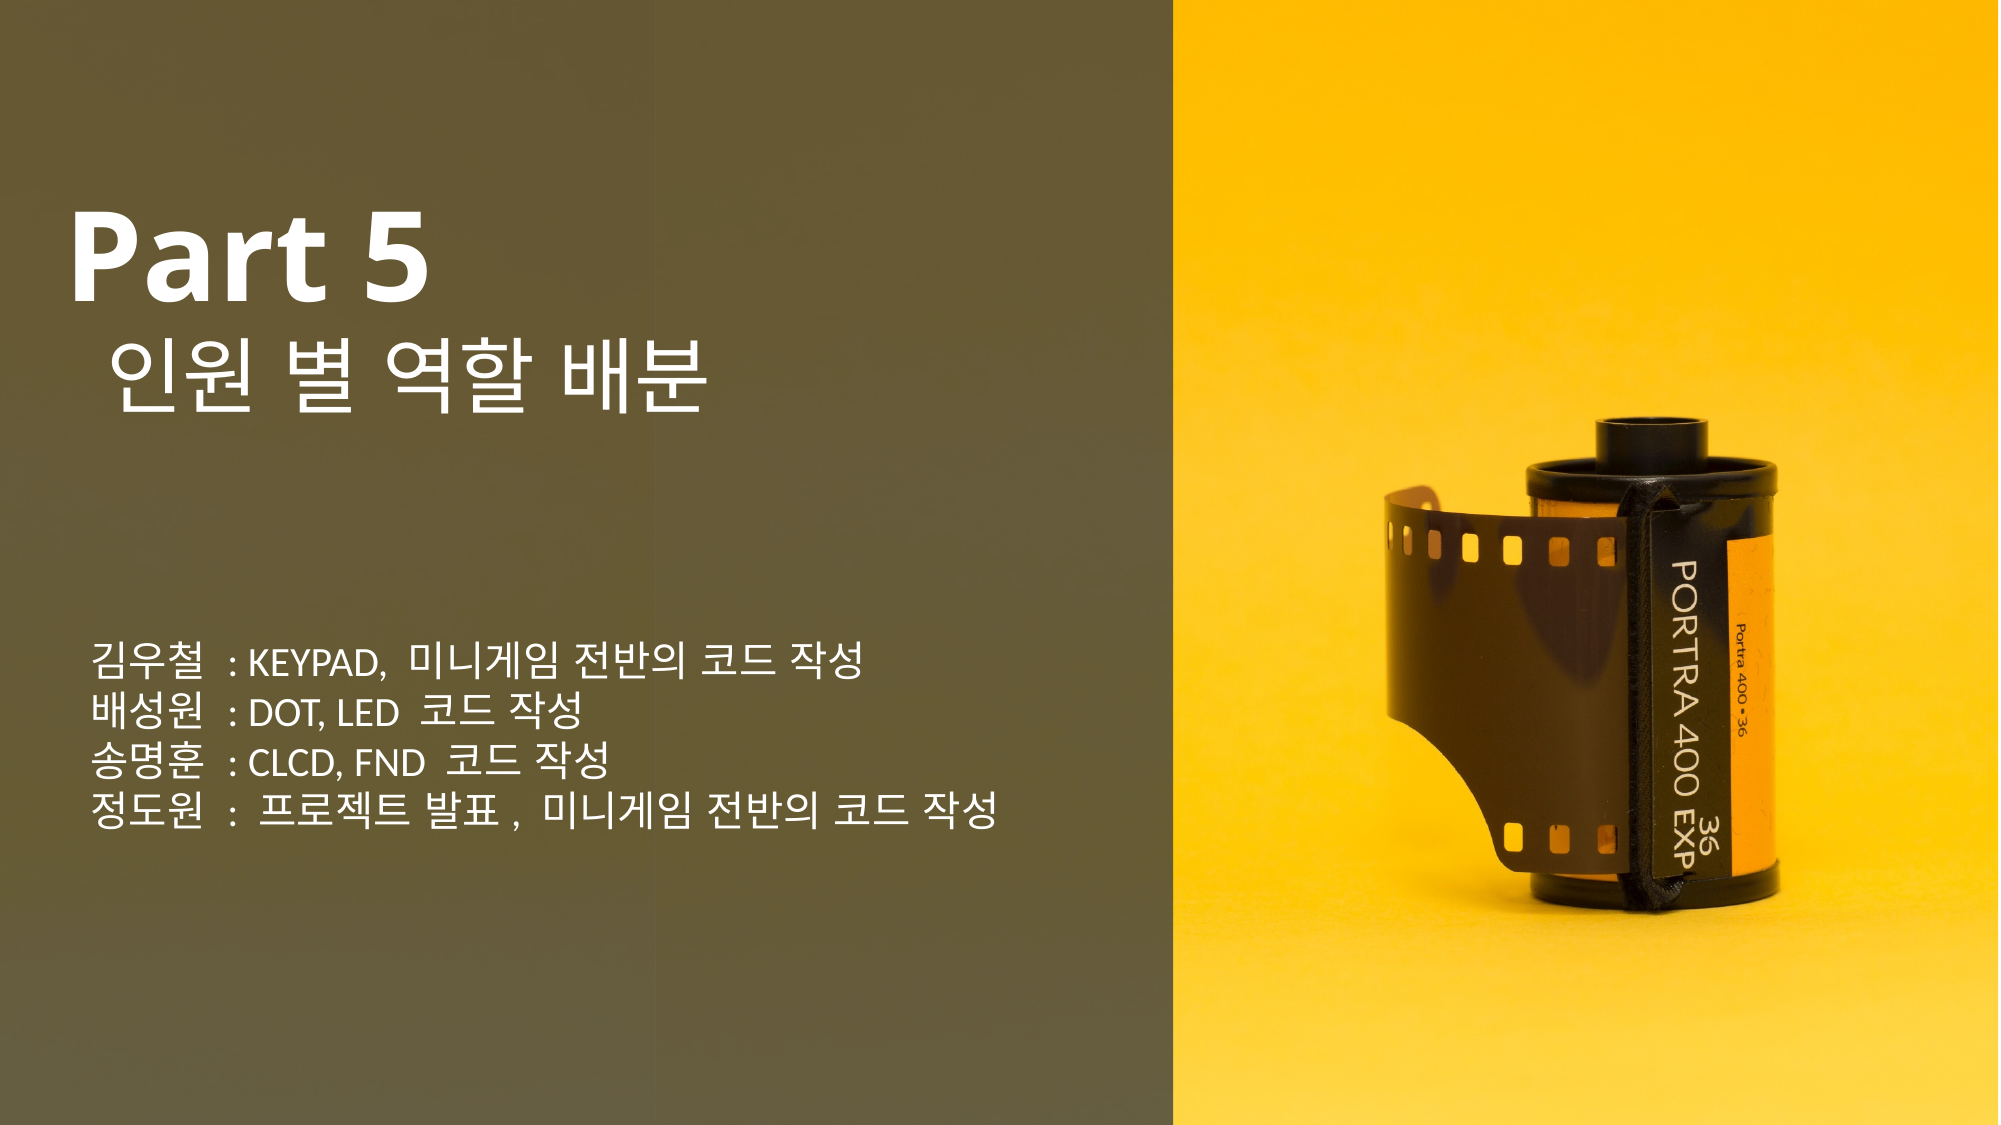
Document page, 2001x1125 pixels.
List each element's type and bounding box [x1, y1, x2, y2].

text_box [0, 0, 1999, 1125]
